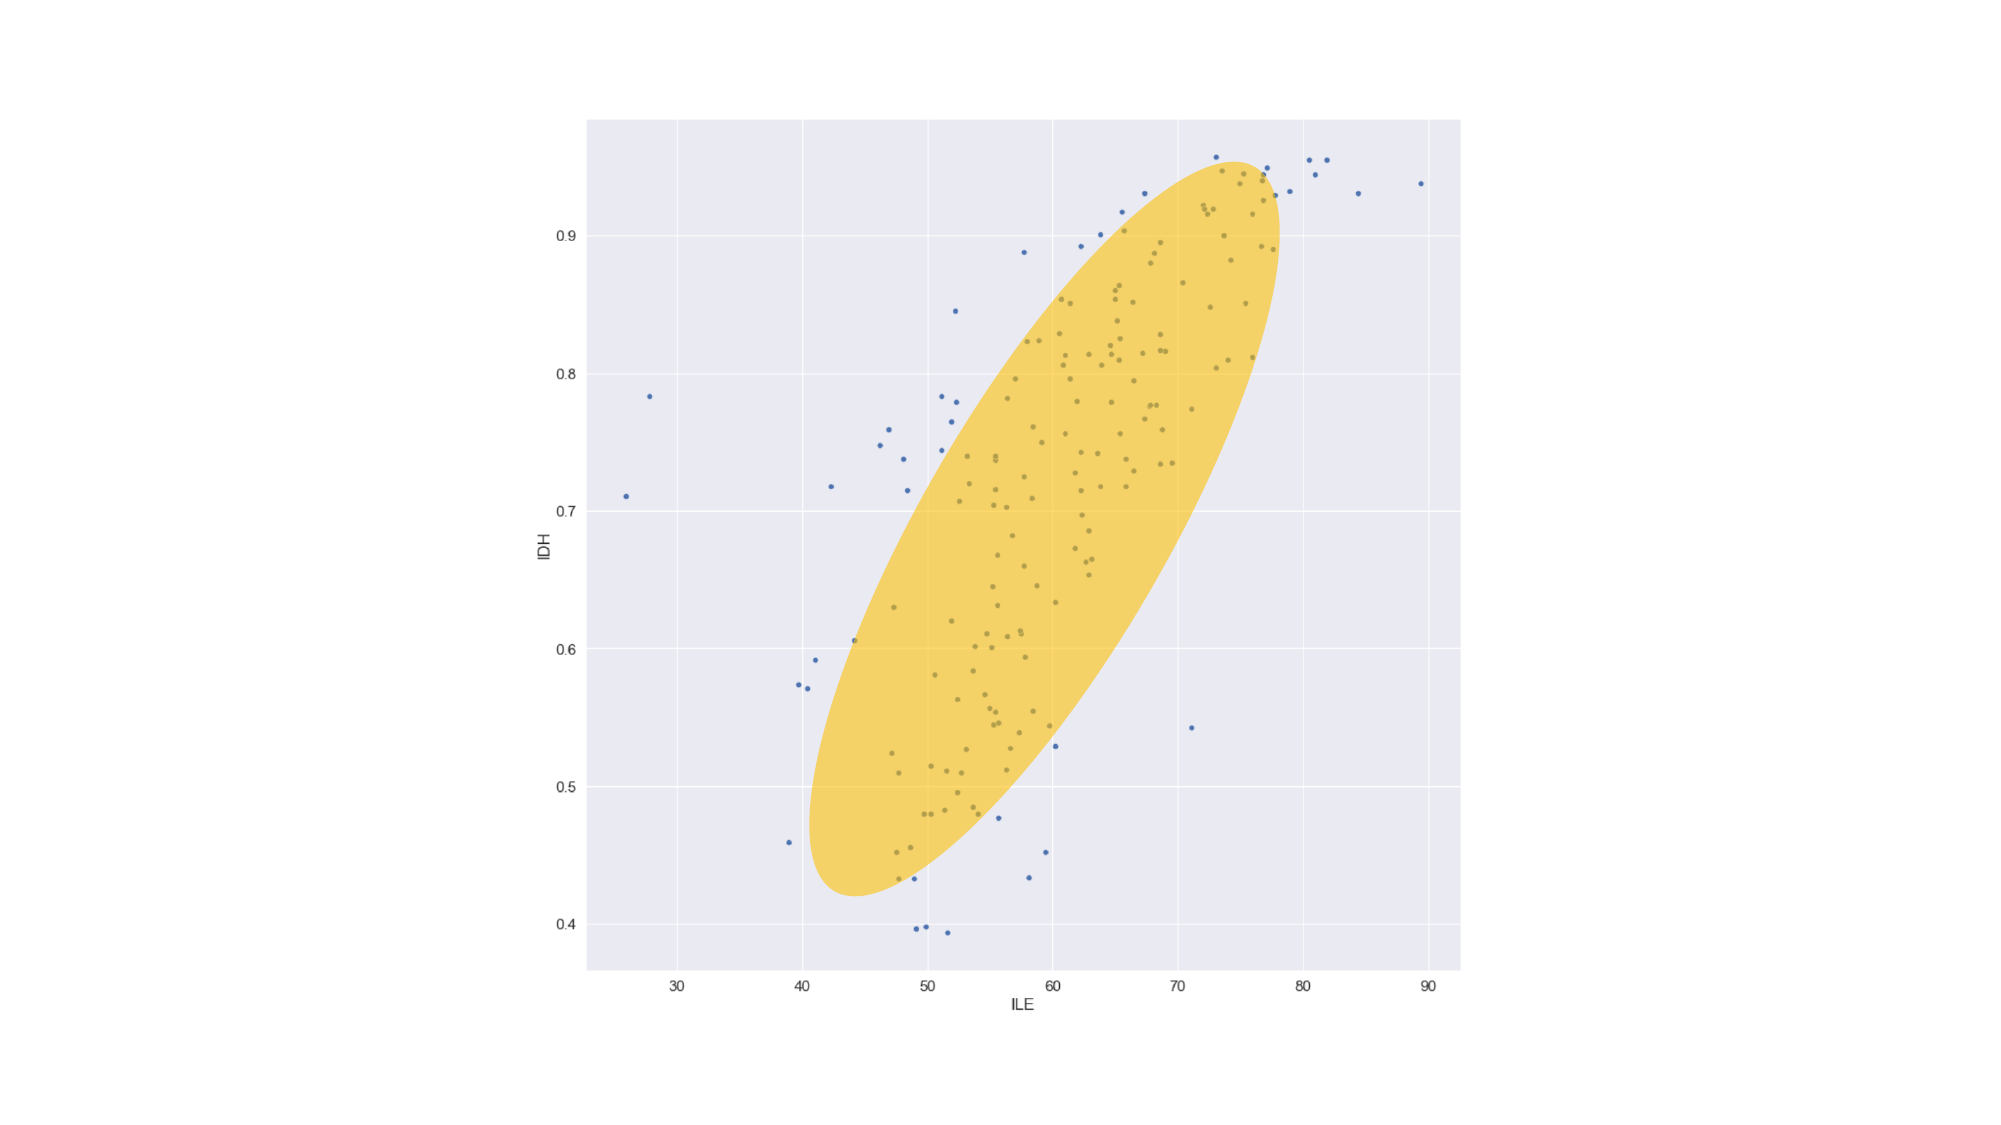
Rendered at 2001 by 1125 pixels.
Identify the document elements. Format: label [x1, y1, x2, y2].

picture [528, 105, 1472, 1020]
